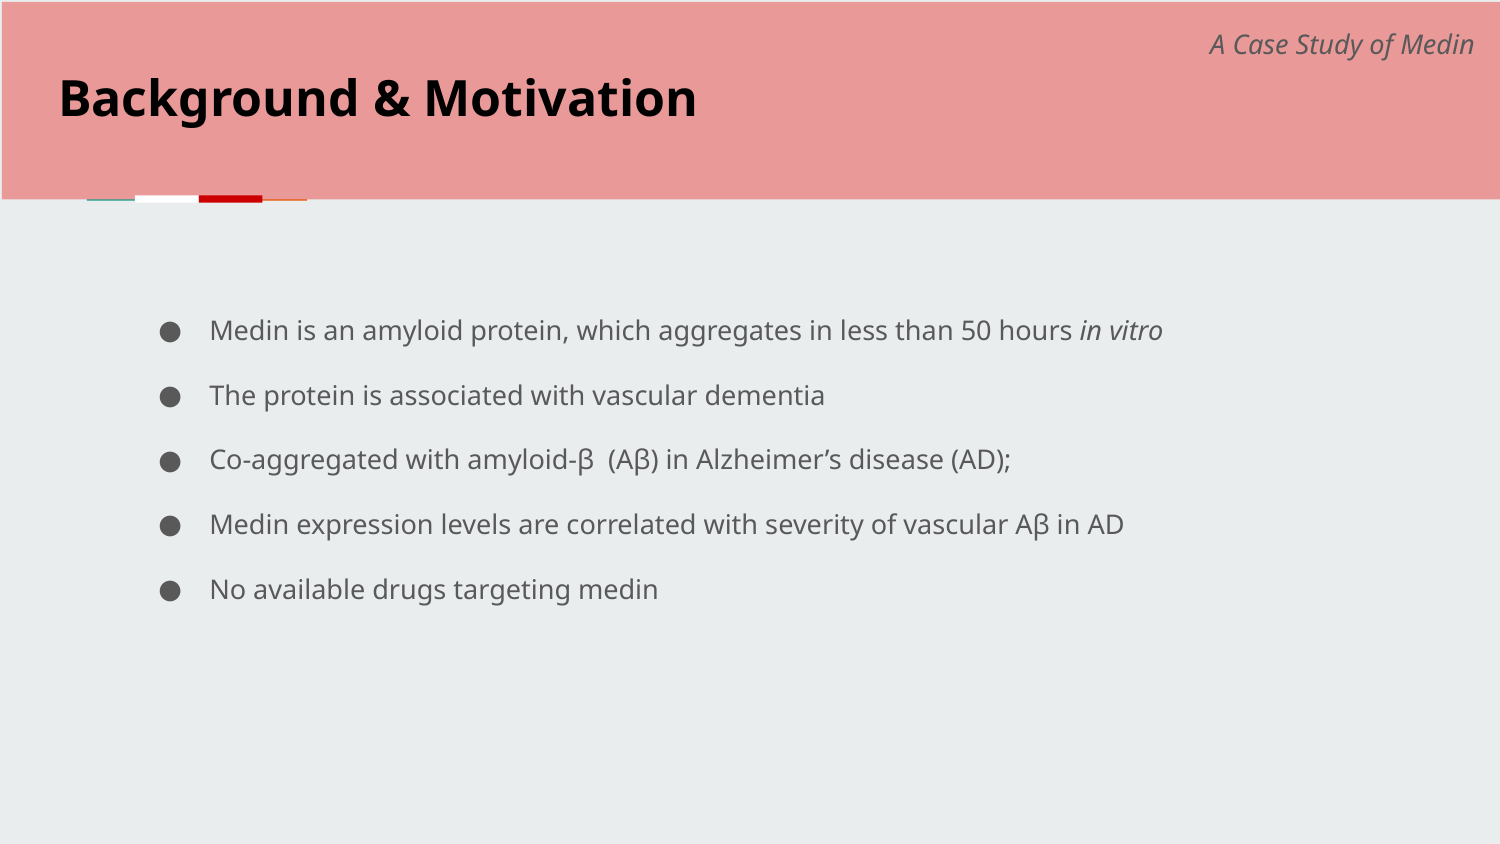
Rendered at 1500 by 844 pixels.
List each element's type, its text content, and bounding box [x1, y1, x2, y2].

text_box [1, 1, 1500, 200]
text_box A Case Study of Medin [1064, 12, 1490, 55]
list Medin is an amyloid protein, which aggregates in less than 50 hours in vitro The protein is associated with vascular dementia Co-aggregated with amyloid-β (Aβ) in Alzheimer’s disease (AD); Medin expression levels are correlated with severity of vascular Aβ in AD No available drugs targeting medin [119, 257, 1381, 629]
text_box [134, 195, 263, 203]
text_box Background & Motivation [43, 51, 1387, 153]
